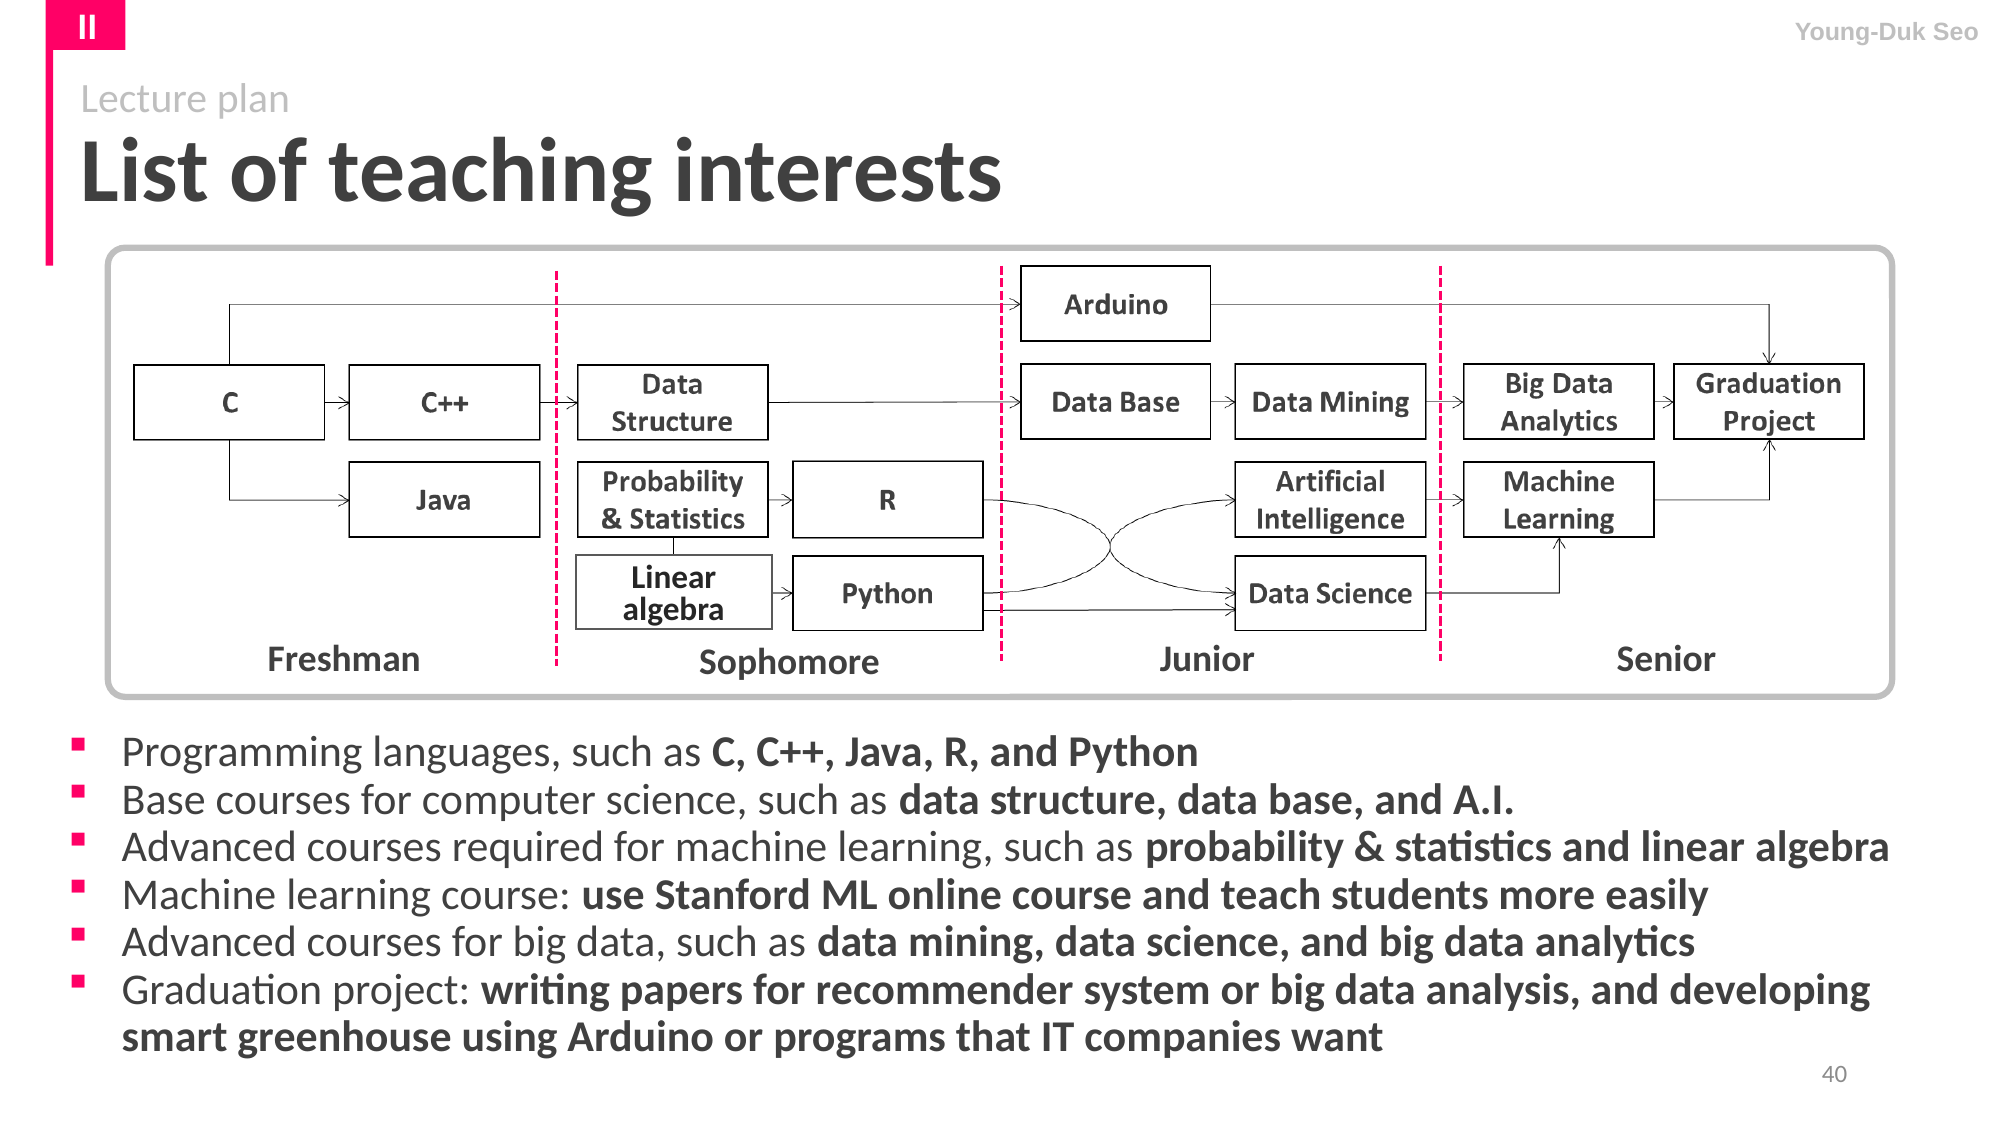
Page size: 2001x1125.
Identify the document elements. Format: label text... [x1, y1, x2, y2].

text_box Young-Duk Seo [1732, 8, 1994, 53]
list Programming languages, such as C, C++, Java, R, and Python Base courses for computer science, such as data structure, data base, and A.I. Advanced courses required for machine learning, such as probability & statistics and linear algebra Machine learning course: use Stanford ML online course and teach students more easily Advanced courses for big data, such as data mining, data science, and big data analytics Graduation project: writing papers for recommender system or big data analysis, and developing smart greenhouse using Arduino or programs that IT companies want [53, 721, 1994, 1103]
text_box II [54, 0, 126, 51]
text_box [107, 247, 1893, 697]
title Lecture plan List of teaching interests [65, 49, 1791, 248]
text_box [45, 0, 54, 267]
